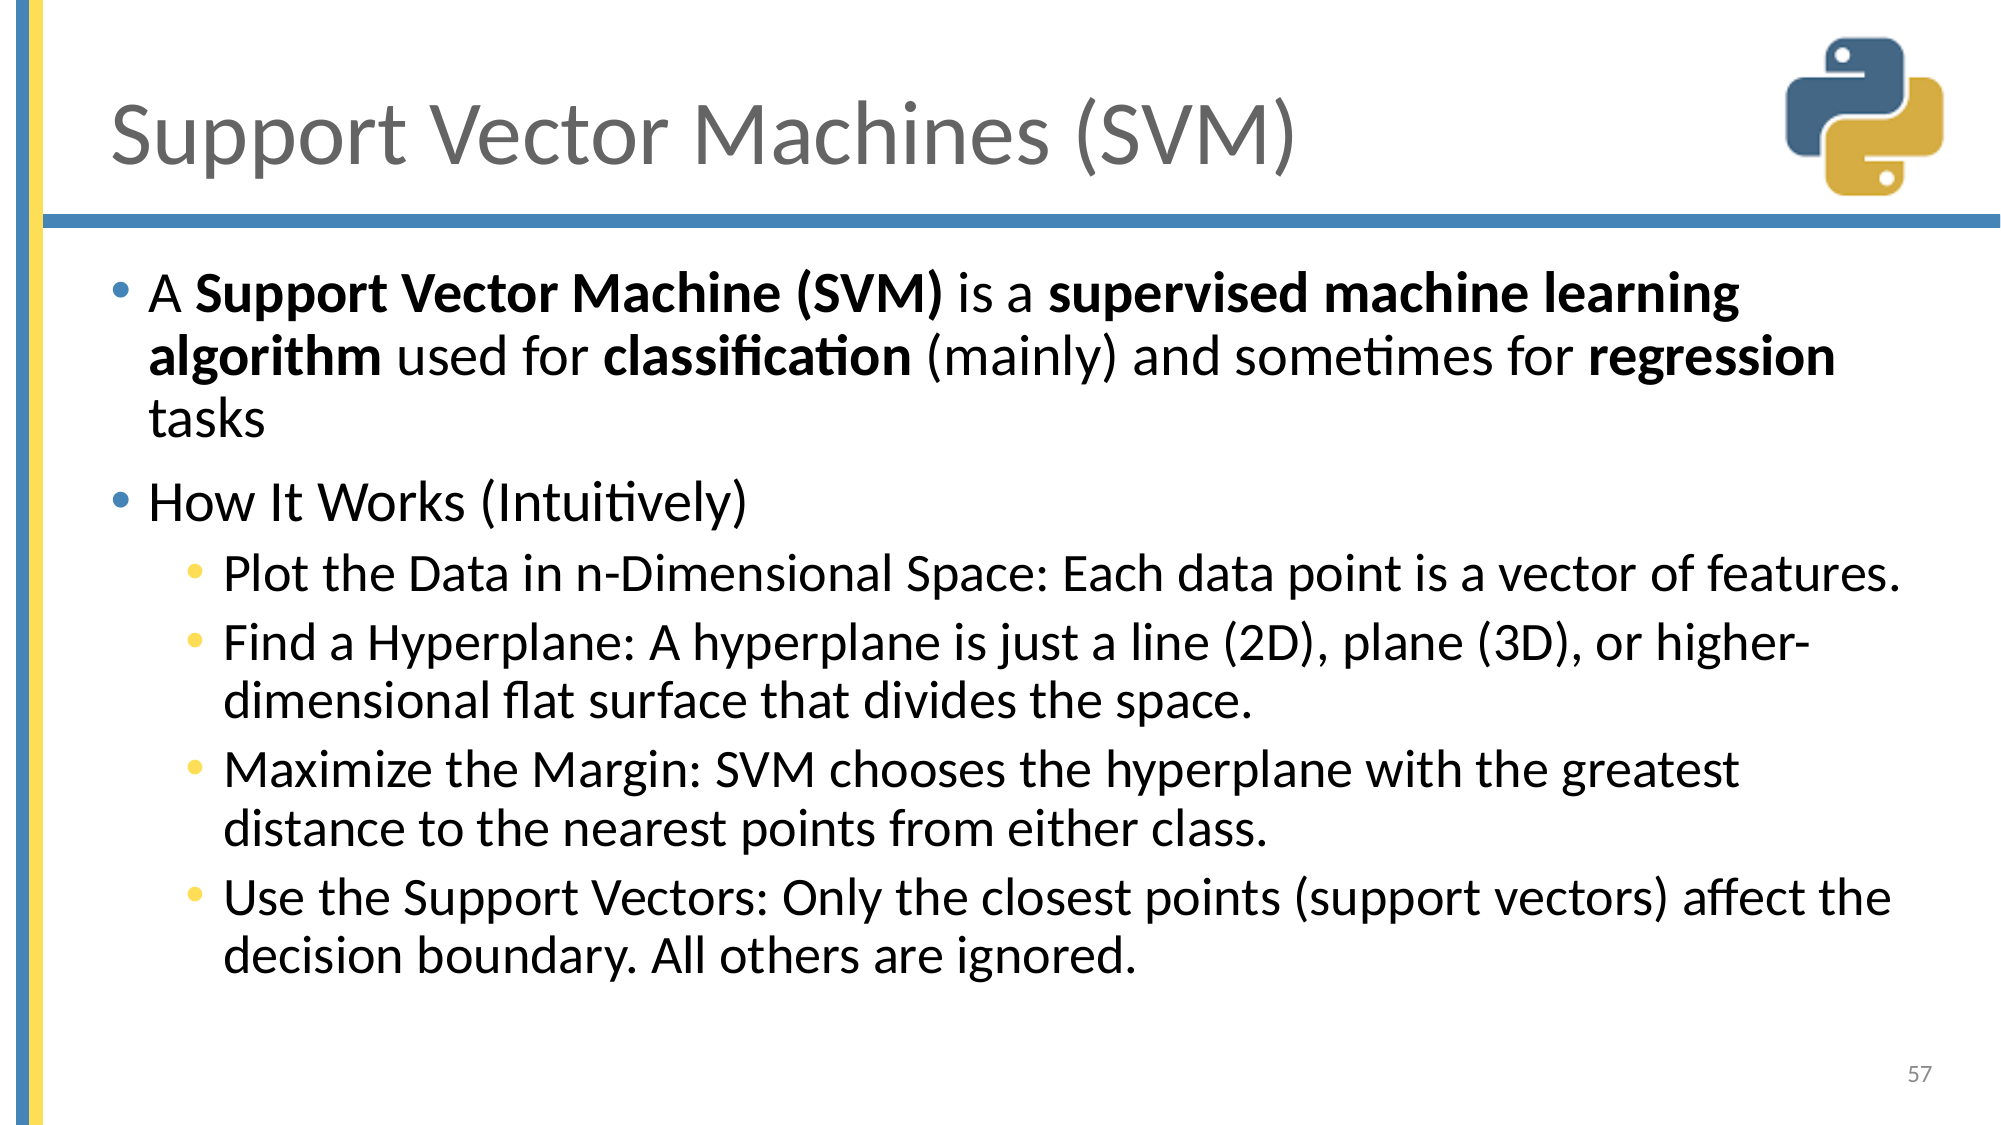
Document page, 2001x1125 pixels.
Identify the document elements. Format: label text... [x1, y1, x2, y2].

title Support Vector Machines (SVM) [95, 59, 1863, 211]
list A Support Vector Machine (SVM) is a supervised machine learning algorithm used for classification (mainly) and sometimes for regression tasks How It Works (Intuitively) Plot the Data in n-Dimensional Space: Each data point is a vector of features. Find a Hyperplane: A hyperplane is just a line (2D), plane (3D), or higher-dimensional flat surface that divides the space. Maximize the Margin: SVM chooses the hyperplane with the greatest distance to the nearest points from either class. Use the Support Vectors: Only the closest points (support vectors) affect the decision boundary. All others are ignored. [95, 254, 1948, 1014]
picture [1747, 18, 1987, 205]
slide_number 57 [1497, 1042, 1948, 1103]
